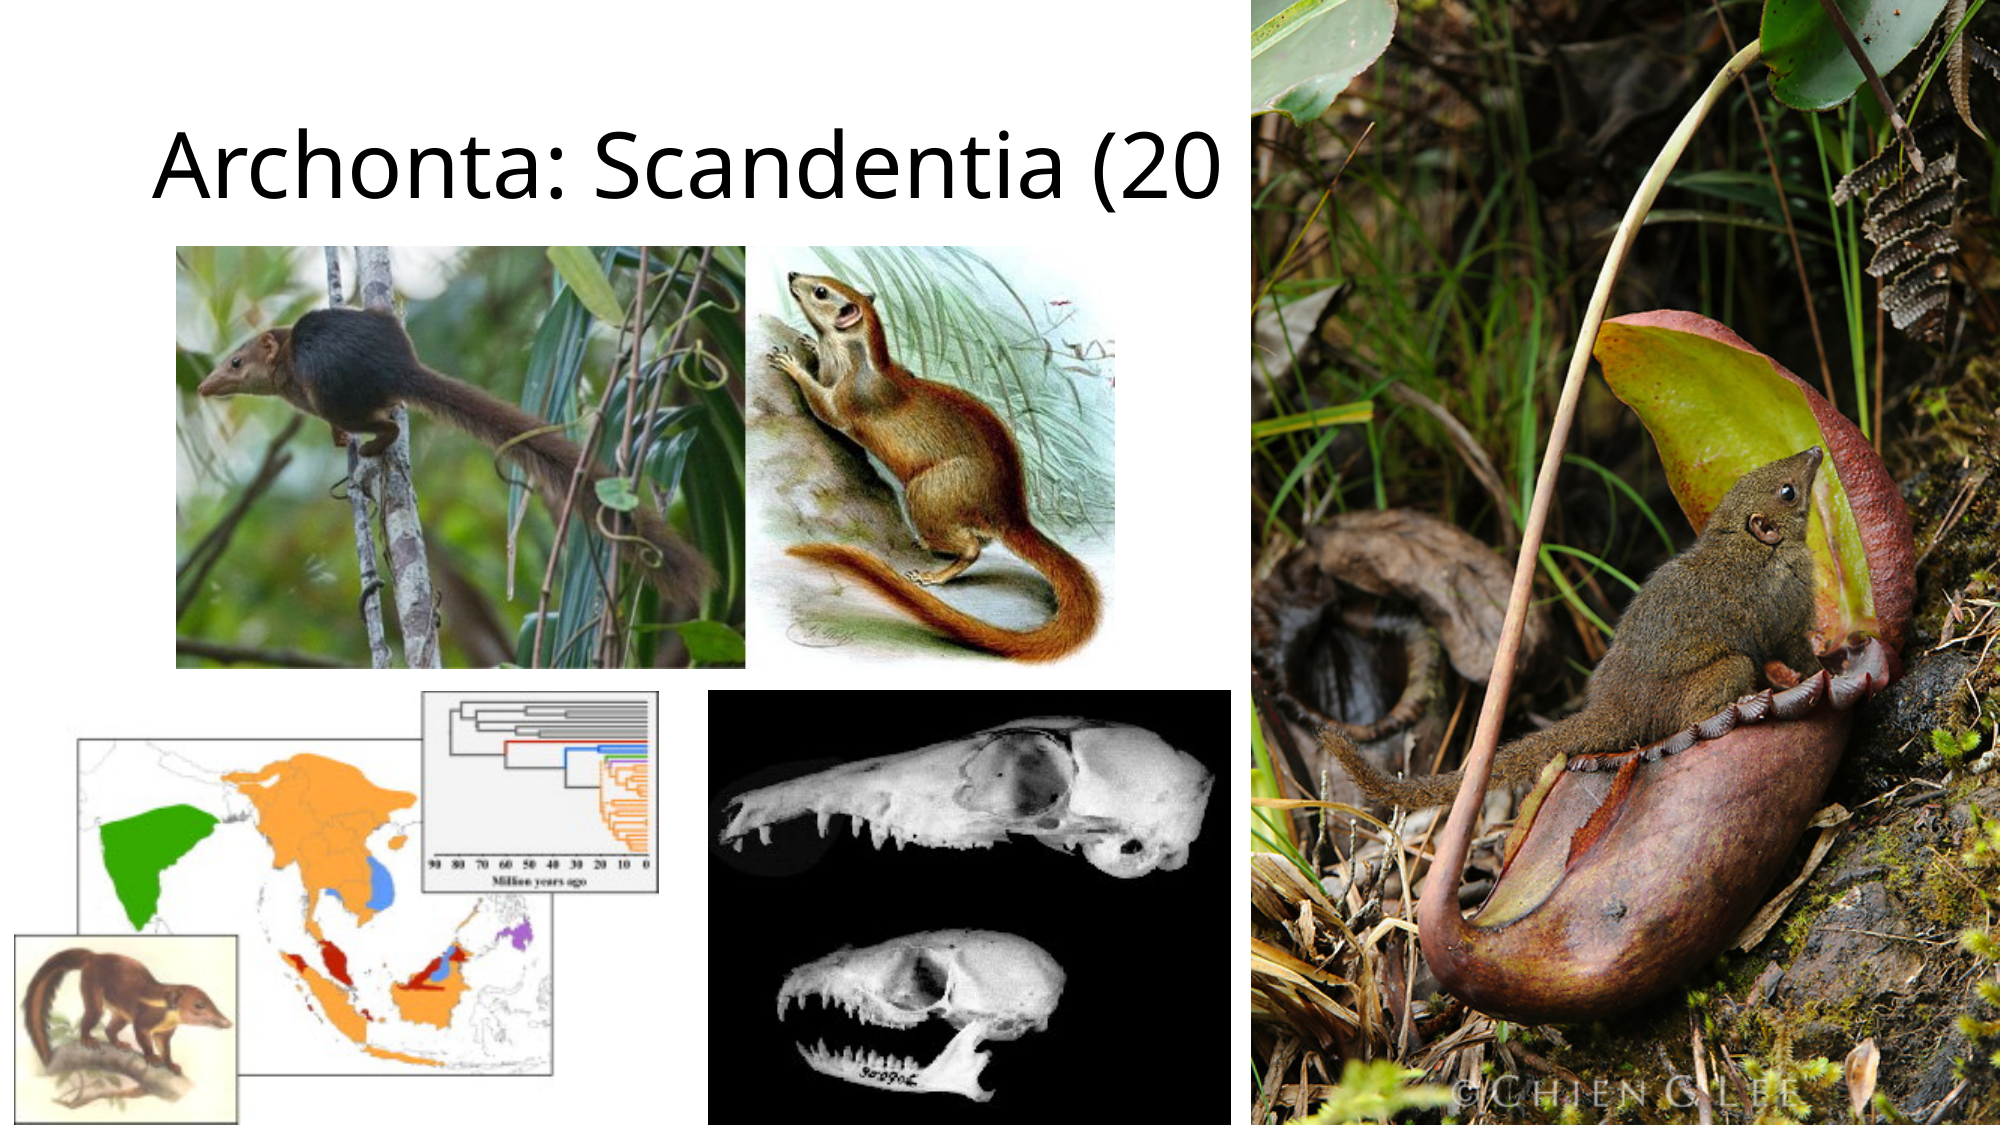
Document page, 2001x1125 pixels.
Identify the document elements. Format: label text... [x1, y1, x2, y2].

picture [708, 690, 1231, 1125]
picture [1251, 0, 2000, 1125]
picture [14, 691, 659, 1125]
picture [176, 246, 1115, 669]
title Archonta: Scandentia (20 sp) [137, 59, 1251, 278]
